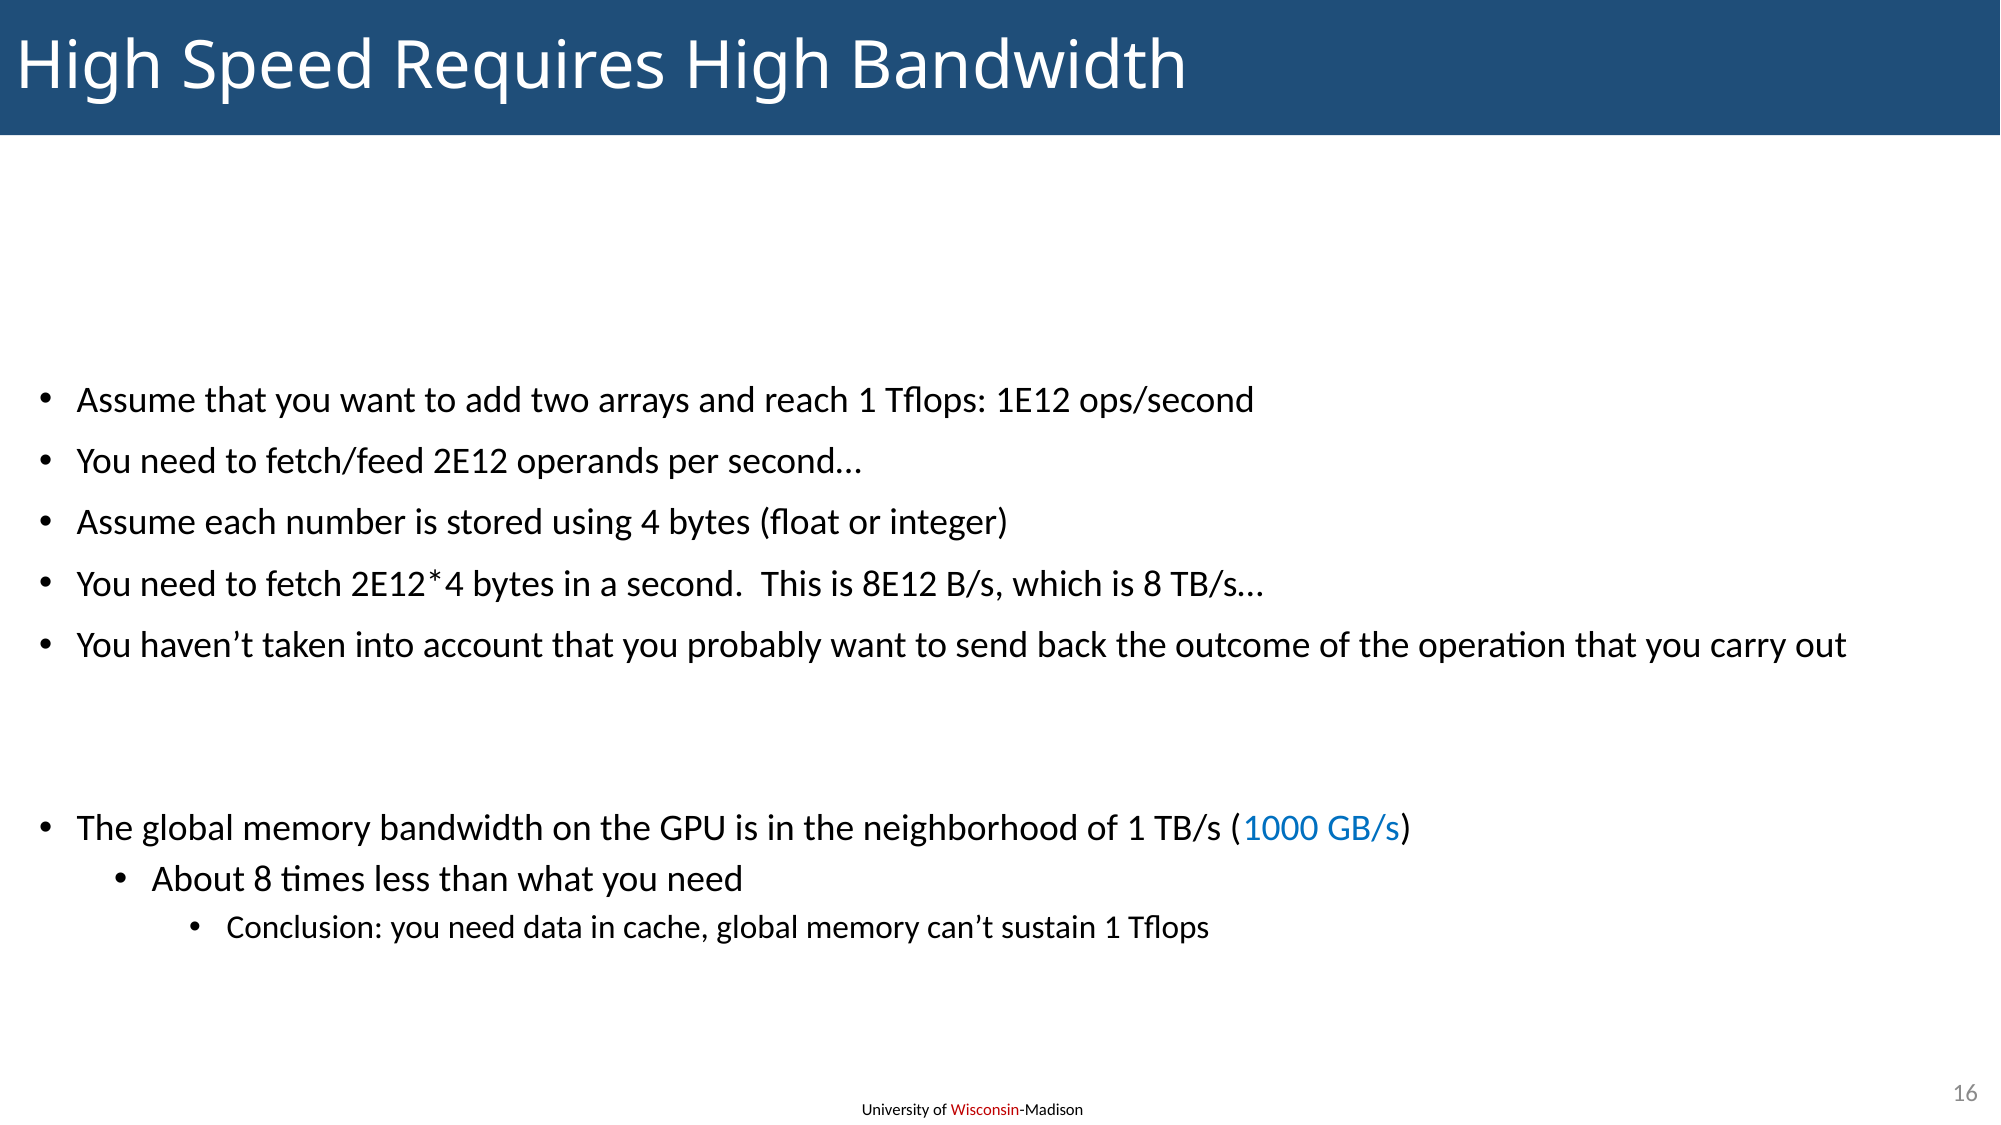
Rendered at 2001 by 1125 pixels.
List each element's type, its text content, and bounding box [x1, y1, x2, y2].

list Assume that you want to add two arrays and reach 1 Tflops: 1E12 ops/second You need to fetch/feed 2E12 operands per second… Assume each number is stored using 4 bytes (float or integer) You need to fetch 2E12*4 bytes in a second. This is 8E12 B/s, which is 8 TB/s… You haven’t taken into account that you probably want to send back the outcome of the operation that you carry out The global memory bandwidth on the GPU is in the neighborhood of 1 TB/s (1000 GB/s) About 8 times less than what you need Conclusion: you need data in cache, global memory can’t sustain 1 Tflops [24, 245, 1987, 1055]
title High Speed Requires High Bandwidth [0, 0, 2000, 136]
slide_number 16 [1879, 1069, 1994, 1114]
